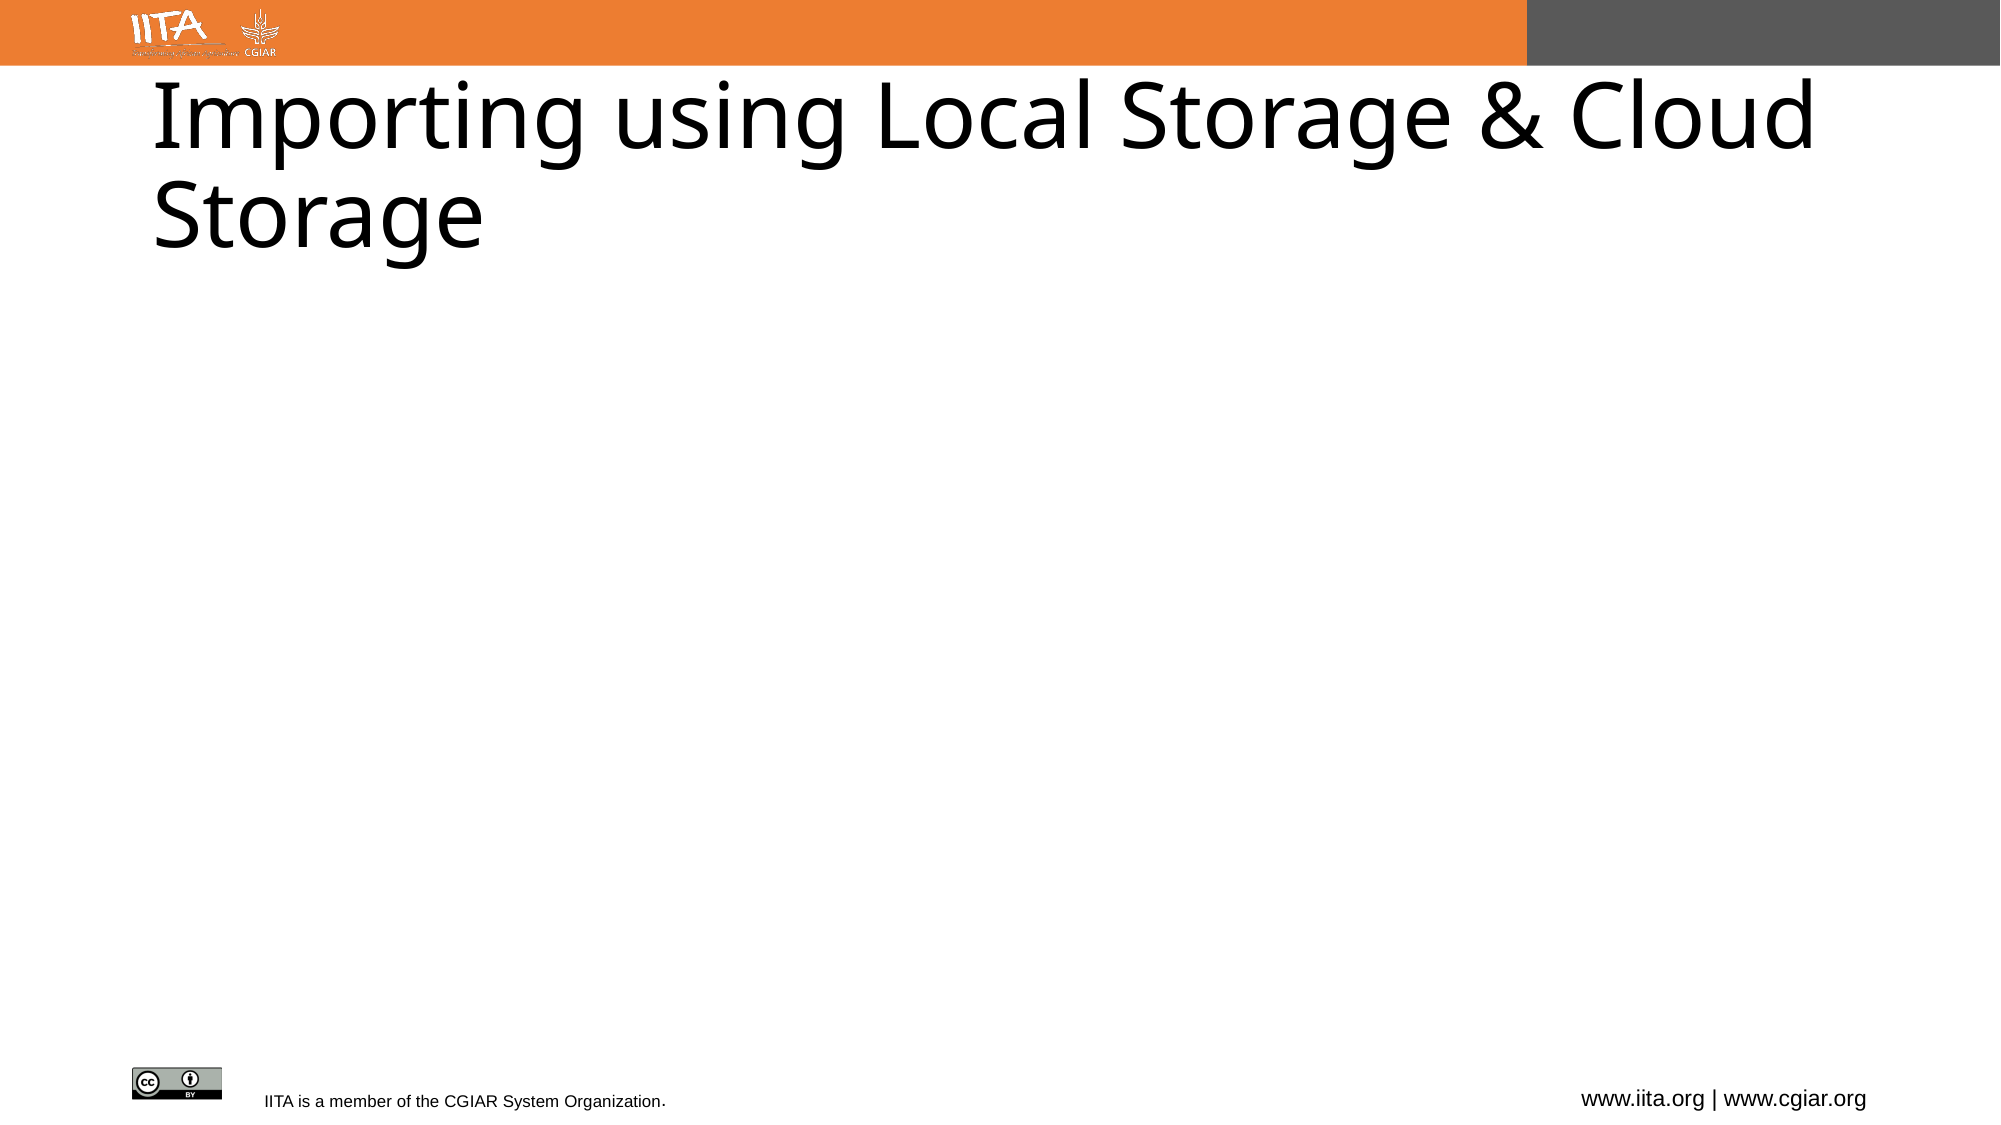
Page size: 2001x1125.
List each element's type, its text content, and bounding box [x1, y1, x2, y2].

title Importing using Local Storage & Cloud Storage [137, 59, 1955, 278]
picture [131, 1067, 222, 1101]
picture [131, 9, 280, 59]
